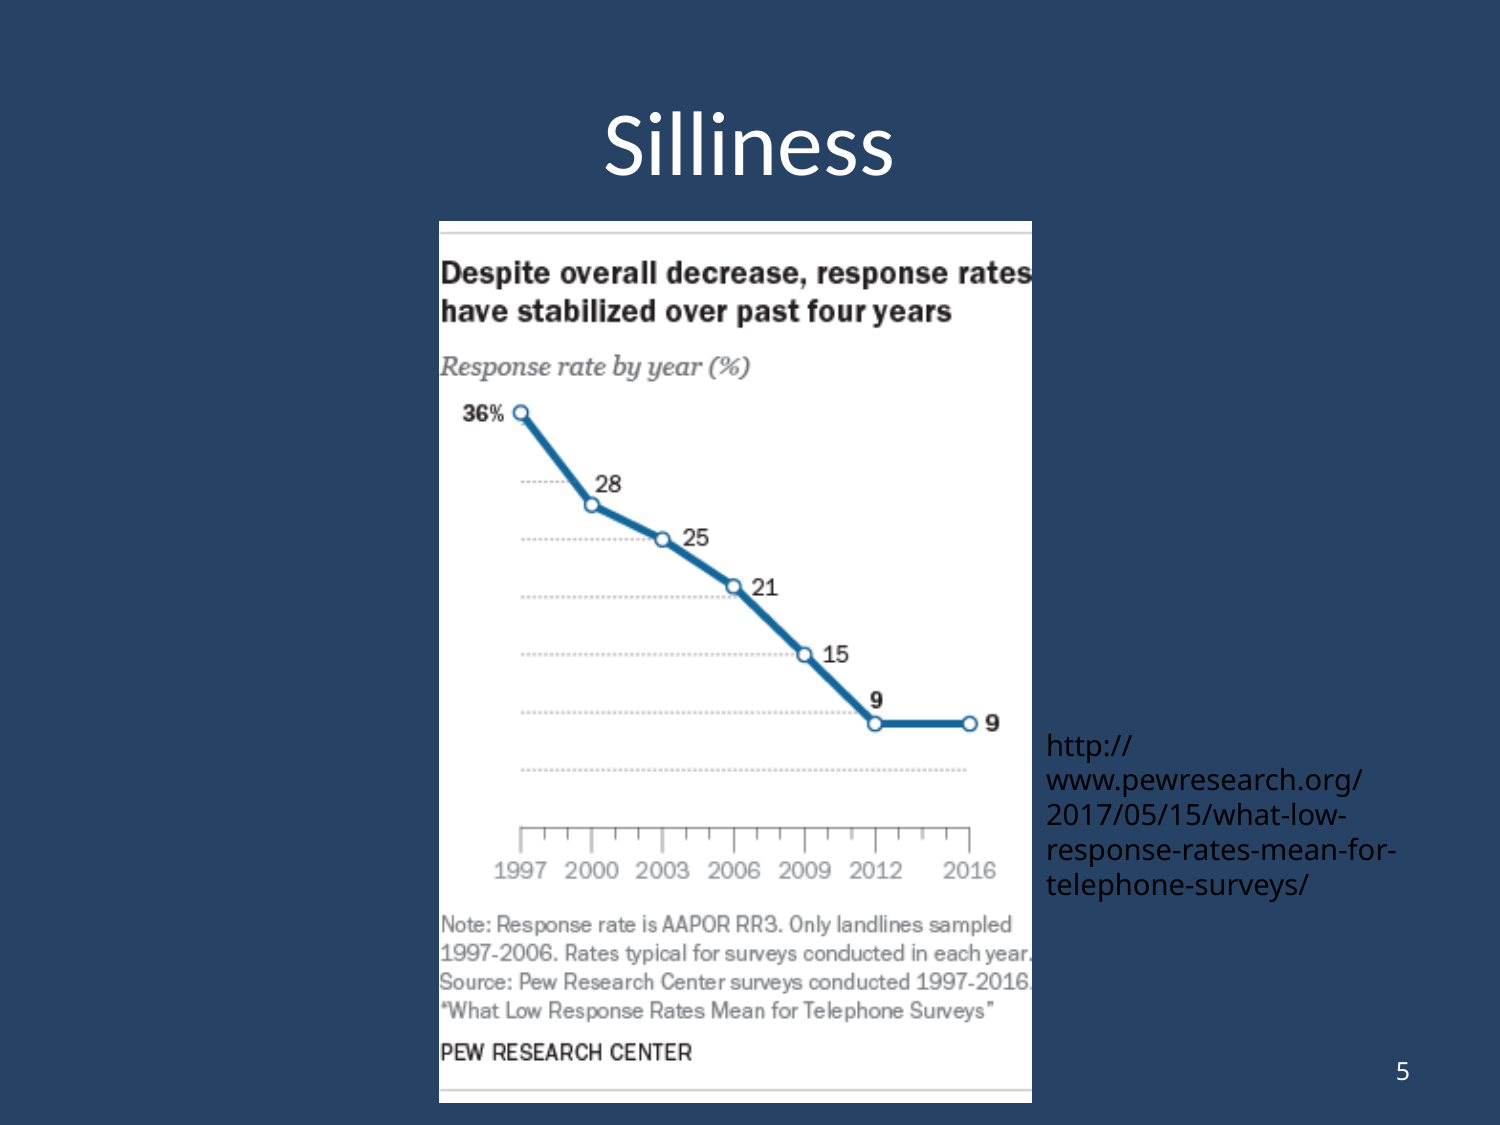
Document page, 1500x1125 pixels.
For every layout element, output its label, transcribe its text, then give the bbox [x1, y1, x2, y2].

slide_number 5 [1074, 1042, 1425, 1103]
text_box http://www.pewresearch.org/2017/05/15/what-low-response-rates-mean-for-telephone-surveys/ [1035, 719, 1432, 909]
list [438, 221, 1032, 1103]
title Silliness [75, 45, 1425, 233]
